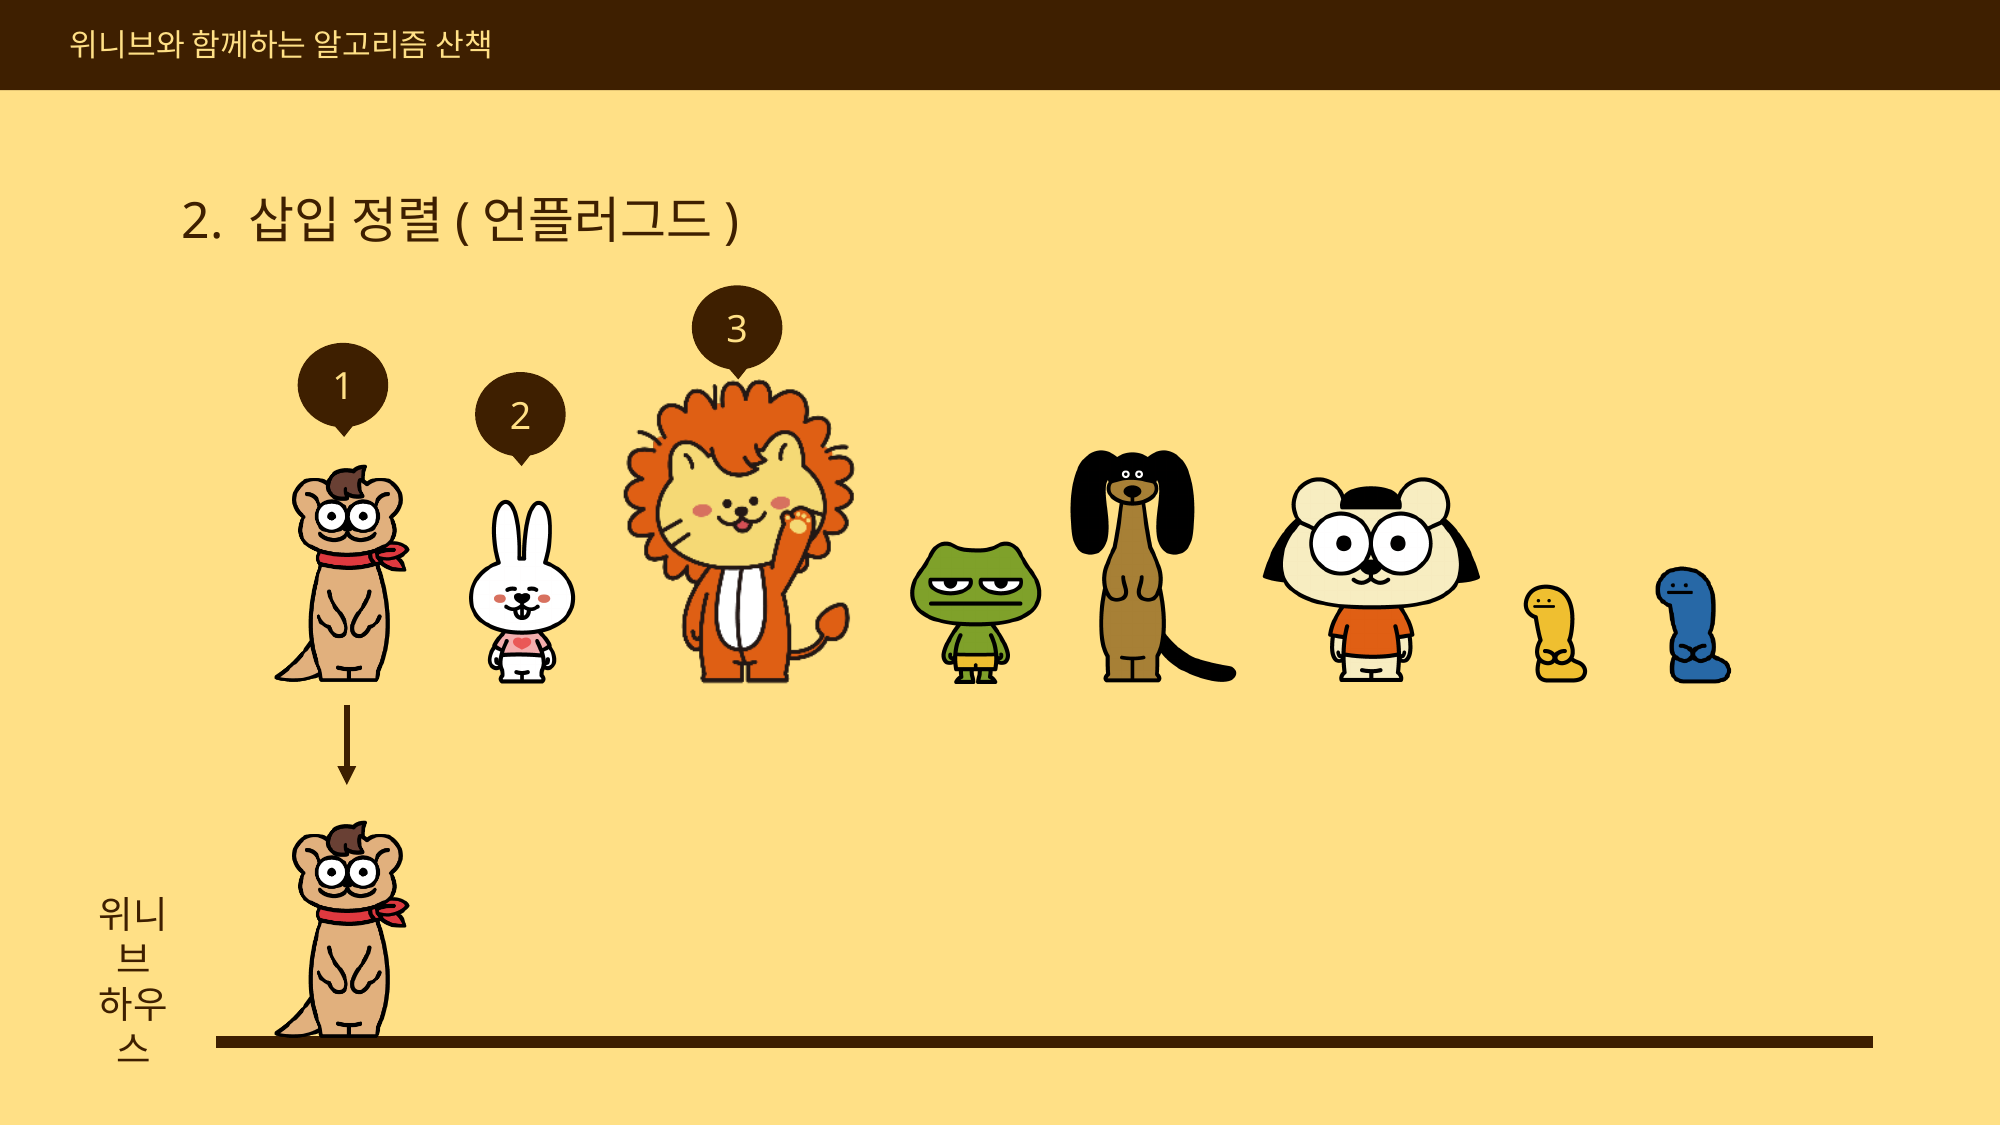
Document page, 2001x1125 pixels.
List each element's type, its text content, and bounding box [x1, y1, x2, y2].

text_box [0, 0, 2000, 91]
picture [246, 794, 448, 1061]
text_box 3 [691, 285, 783, 330]
text_box 위니브 하우스 [48, 901, 237, 1061]
text_box 위니브와 함께하는 알고리즘 산책 [54, 17, 805, 71]
text_box 2. 삽입 정렬(언플러그드) [166, 181, 1497, 257]
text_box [246, 332, 1752, 714]
